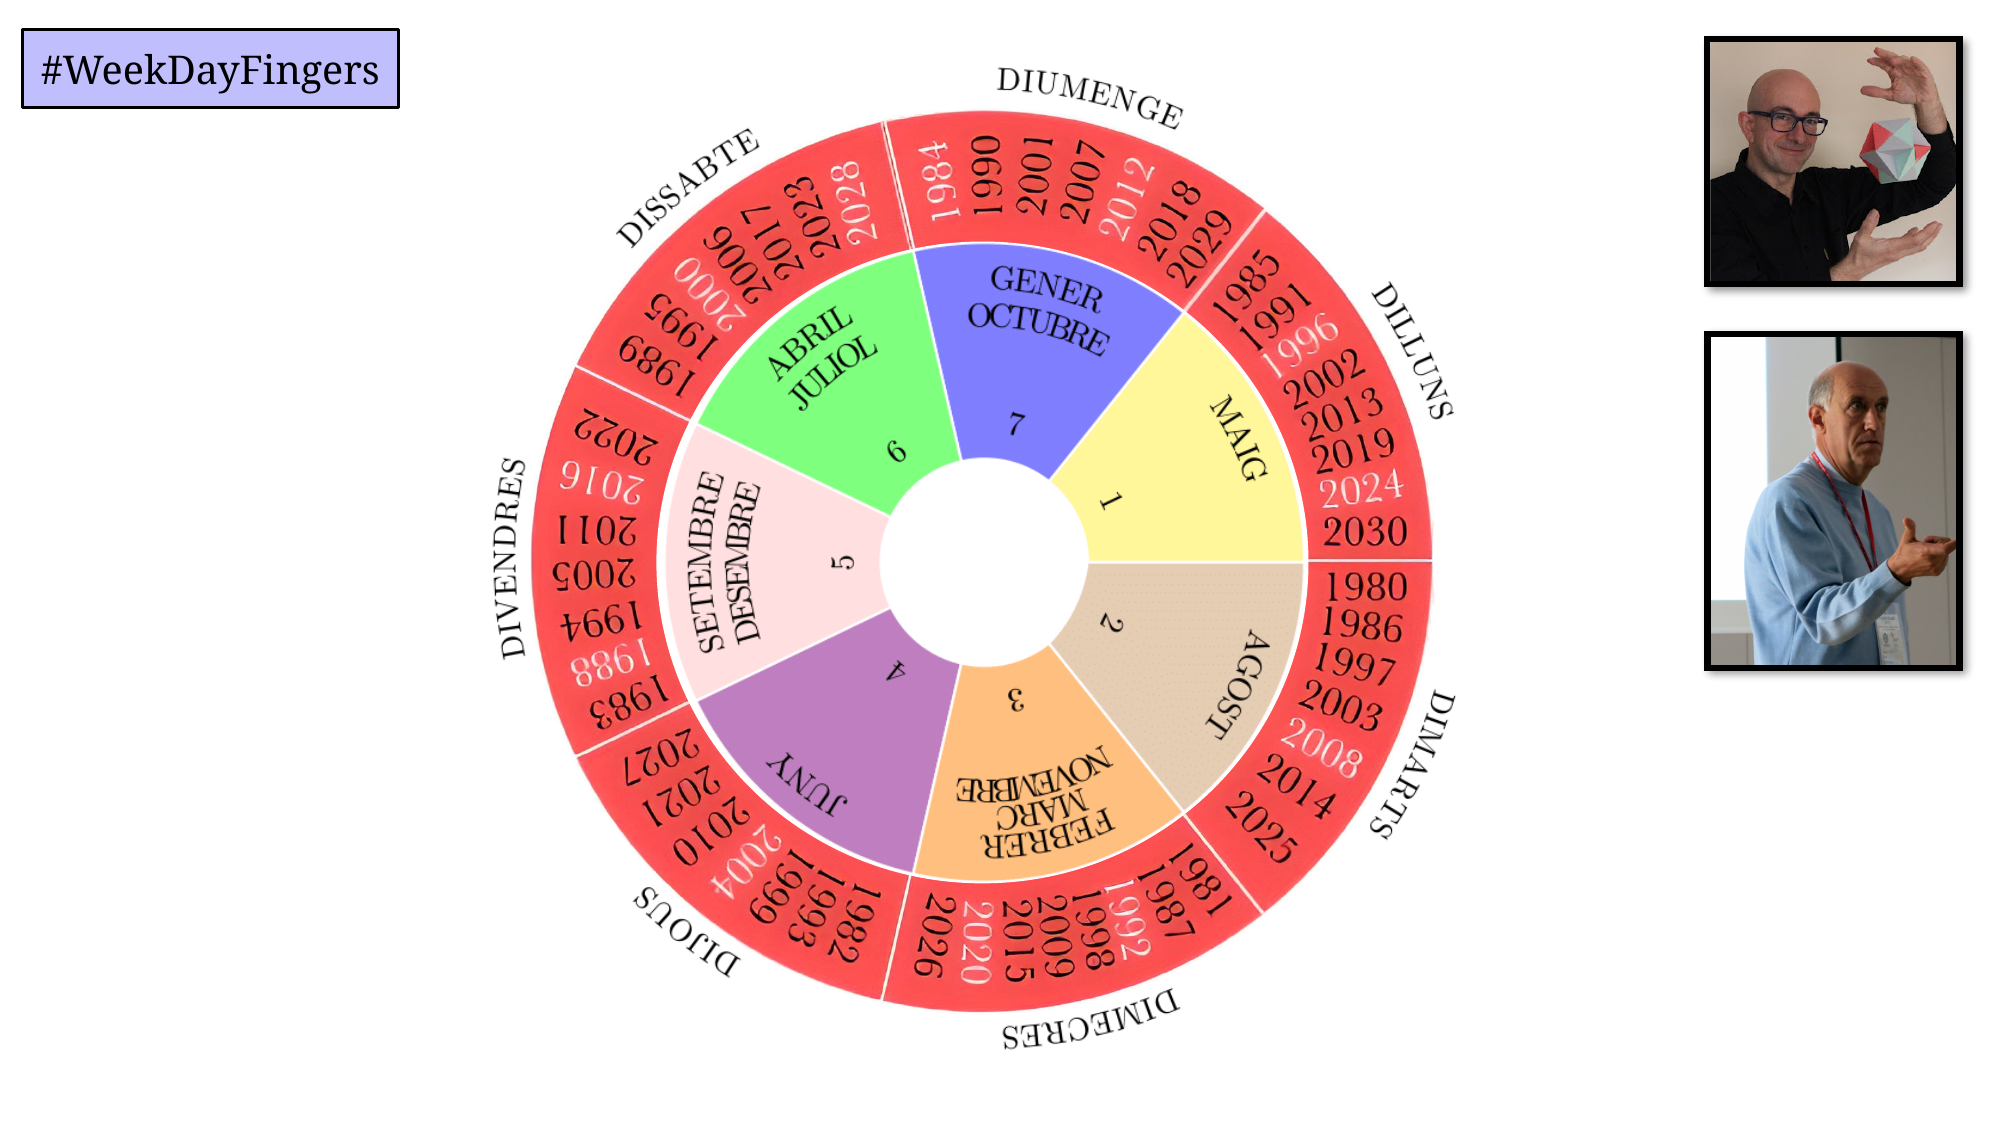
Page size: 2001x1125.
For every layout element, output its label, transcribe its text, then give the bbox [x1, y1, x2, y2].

picture [1710, 42, 1957, 281]
text_box #WeekDayFingers [22, 29, 352, 108]
picture [1710, 337, 1957, 665]
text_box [352, 24, 1585, 1101]
